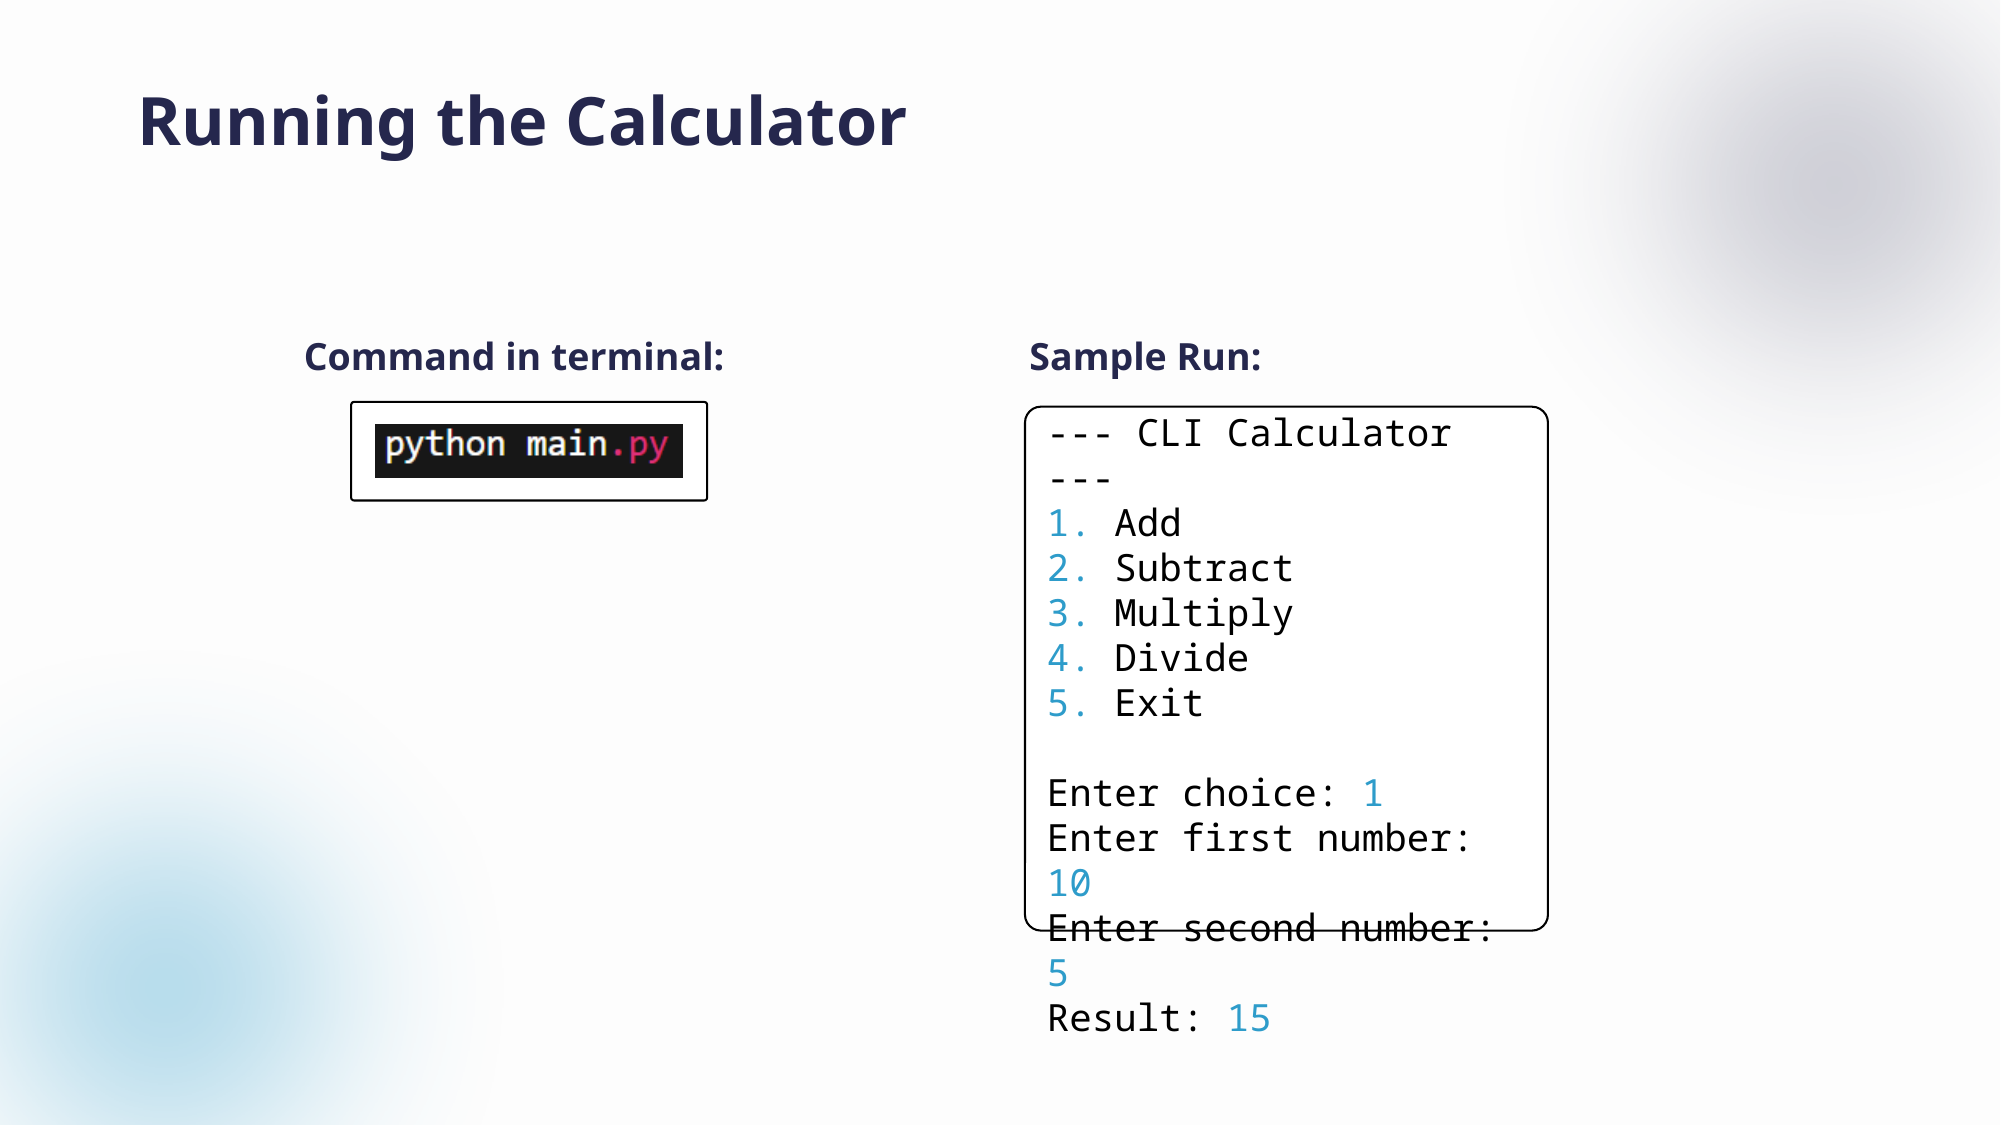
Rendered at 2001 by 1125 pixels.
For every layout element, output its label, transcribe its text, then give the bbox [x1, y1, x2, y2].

picture [375, 424, 684, 478]
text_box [1024, 401, 1548, 931]
text_box [350, 400, 709, 502]
text_box Command in terminal: [289, 325, 850, 386]
title Running the Calculator [123, 80, 1866, 170]
text_box Sample Run: [1014, 325, 1819, 386]
